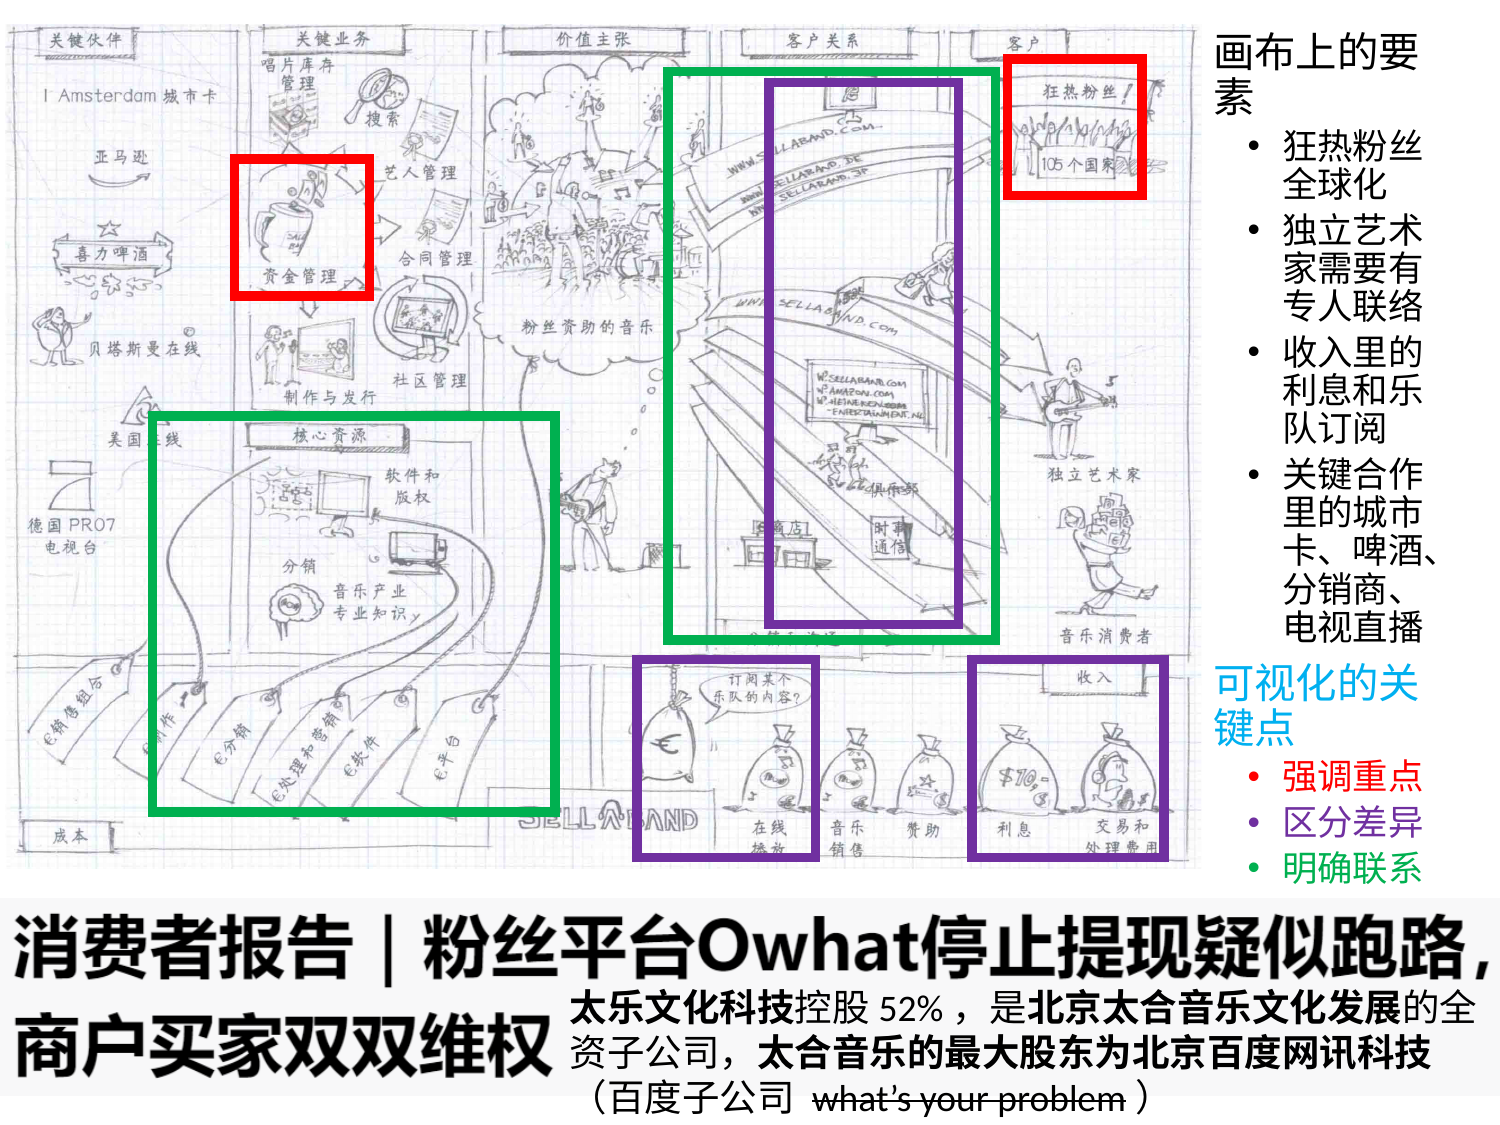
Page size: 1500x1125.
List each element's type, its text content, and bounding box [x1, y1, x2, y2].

text_box 太乐文化科技控股52%，是北京太合音乐文化发展的全资子公司，太合音乐的最大股东为北京百度网讯科技（百度子公司 what’s your problem） [554, 1096, 1500, 1125]
picture [5, 24, 1202, 869]
picture [0, 898, 1500, 1096]
list 画布上的要素 狂热粉丝全球化 独立艺术家需要有专人联络 收入里的利息和乐队订阅 关键合作里的城市卡、啤酒、分销商、电视直播 可视化的关键点 强调重点 区分差异 明确联系 [1164, 24, 1468, 898]
